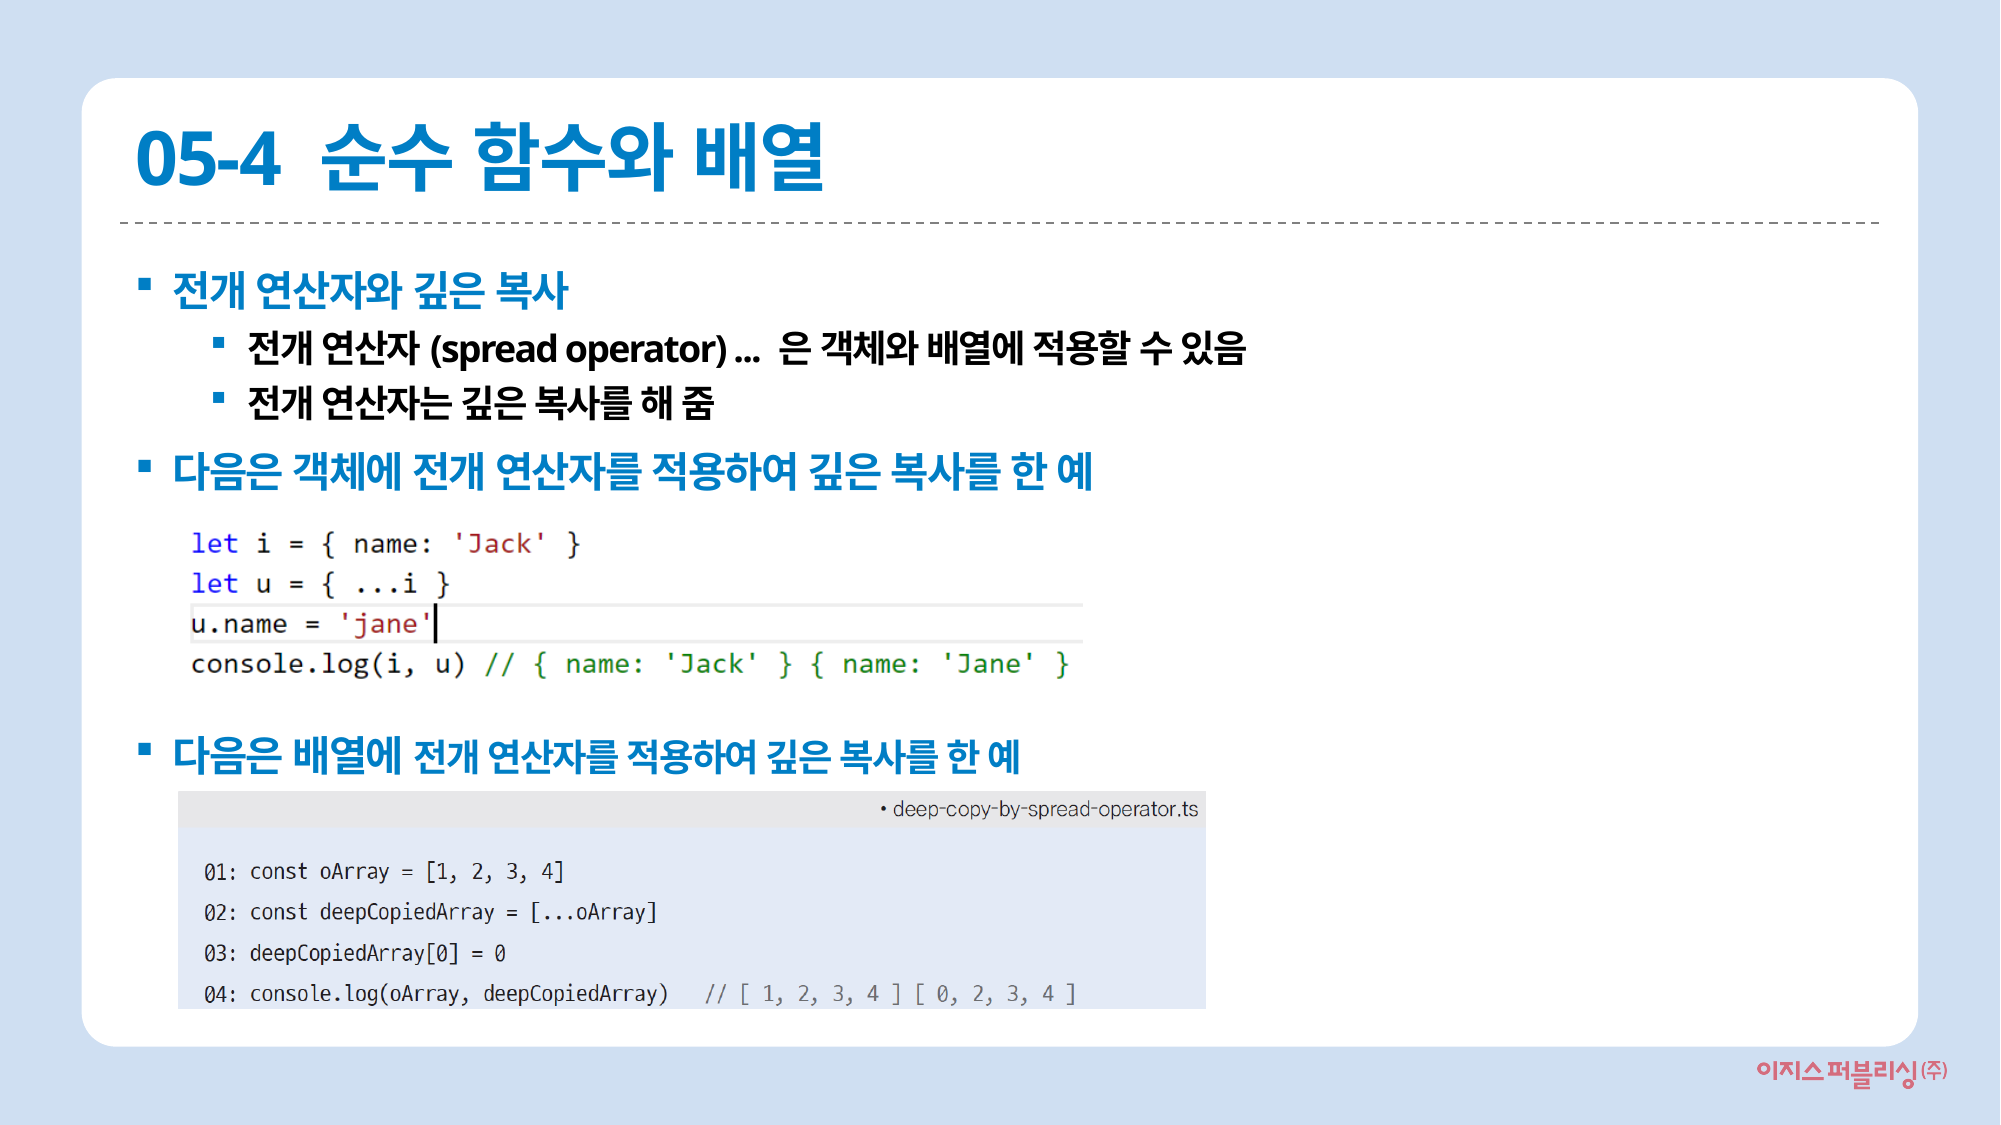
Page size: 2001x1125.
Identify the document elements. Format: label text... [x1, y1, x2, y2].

list 전개 연산자와 깊은 복사 전개 연산자(spread operator) ... 은 객체와 배열에 적용할 수 있음 전개 연산자는 깊은 복사를 해 줌 다음은 객체에 전개 연산자를 적용하여 깊은 복사를 한 예 다음은 배열에 전개 연산자를 적용하여 깊은 복사를 한 예 [120, 257, 1865, 1009]
title 05-4 순수 함수와 배열 [120, 109, 1880, 209]
picture [178, 791, 1206, 1009]
picture [161, 521, 1083, 687]
